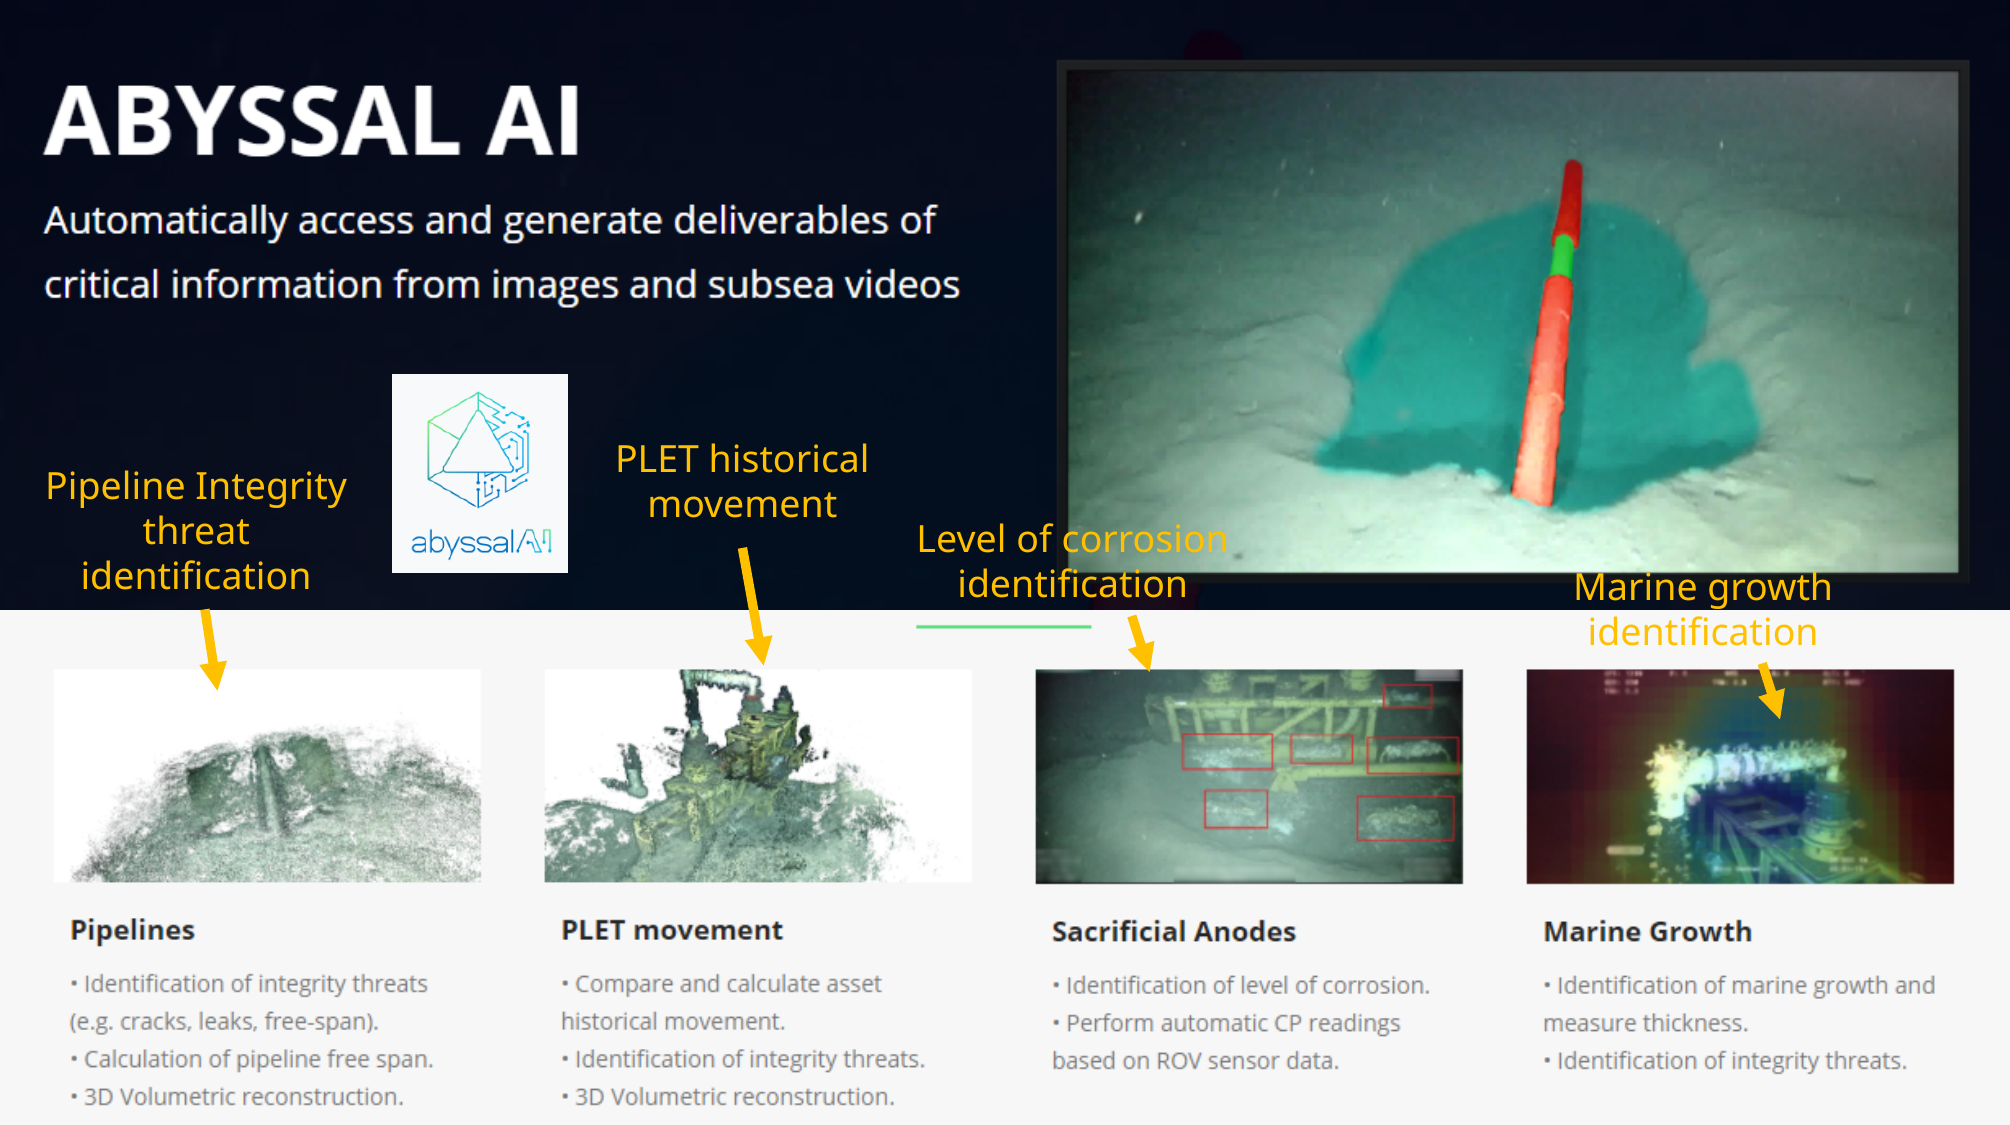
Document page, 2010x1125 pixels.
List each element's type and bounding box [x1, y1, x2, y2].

text_box [1762, 663, 1781, 720]
picture [0, 0, 2010, 1125]
text_box [1131, 616, 1150, 672]
text_box [204, 609, 218, 691]
text_box [742, 547, 764, 666]
